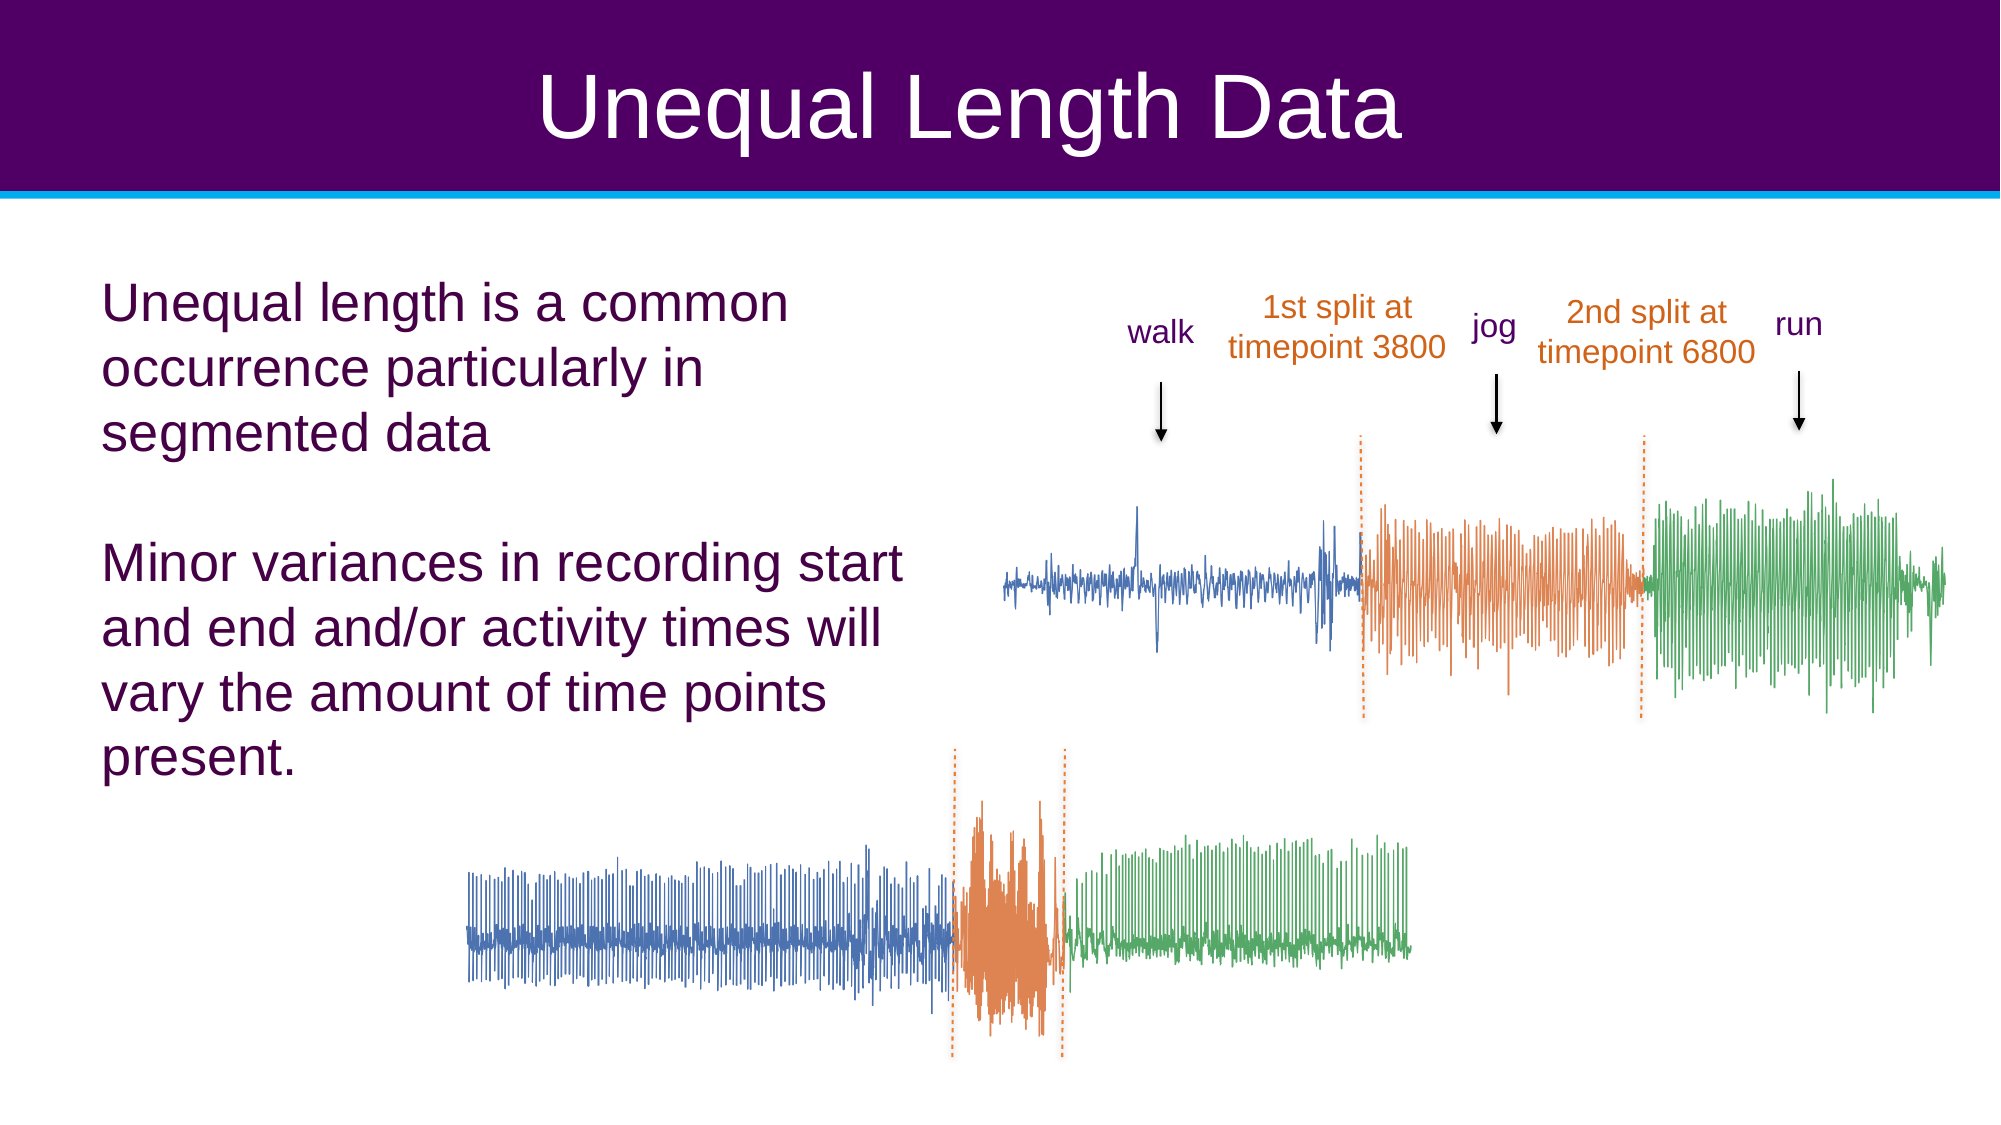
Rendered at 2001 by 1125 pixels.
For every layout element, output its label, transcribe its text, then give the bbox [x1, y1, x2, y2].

text_box [1792, 370, 1806, 431]
picture [999, 474, 1949, 719]
title Unequal Length Data [521, 32, 1518, 155]
text_box jog [1472, 304, 1518, 345]
text_box 1st split at timepoint 3800 [1228, 285, 1447, 366]
text_box run [1775, 301, 1824, 342]
text_box 2nd split at timepoint 6800 [1537, 289, 1757, 370]
text_box walk [1127, 309, 1195, 350]
text_box [1490, 374, 1503, 435]
text_box [1155, 381, 1168, 442]
picture [460, 797, 1419, 1039]
text_box Unequal length is a common occurrence particularly in segmented data Minor variances in recording start and end and/or activity times will vary the amount of time points present. [68, 252, 958, 759]
